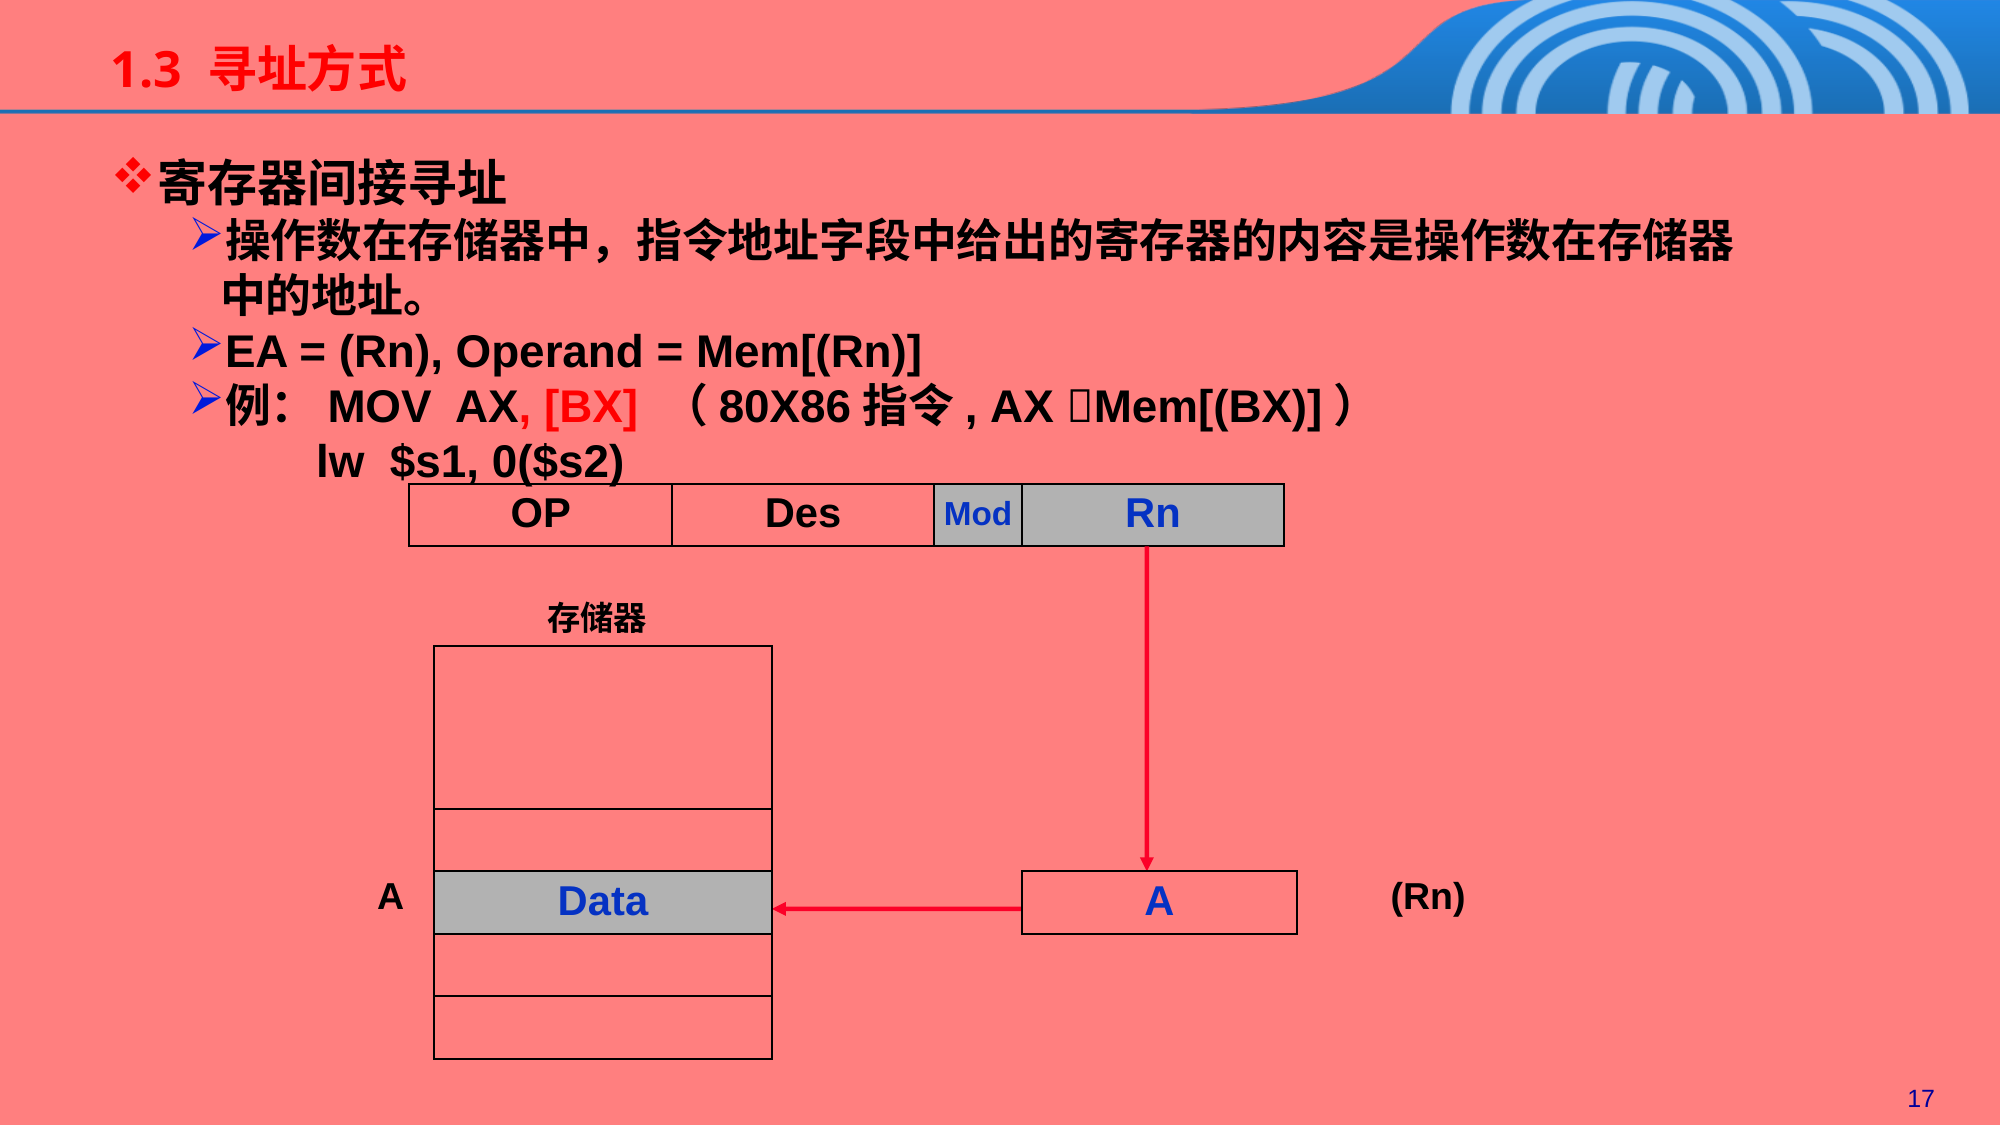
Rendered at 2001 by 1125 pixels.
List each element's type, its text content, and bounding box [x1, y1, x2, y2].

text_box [409, 483, 1285, 547]
picture [0, 0, 2000, 114]
text_box [1140, 554, 1154, 869]
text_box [359, 596, 773, 1060]
text_box 寄存器间接寻址 操作数在存储器中，指令地址字段中给出的寄存器的内容是操作数在存储器中的地址。 EA = (Rn), Operand = Mem[(Rn)] 例：MOV AX, [BX] （80X86指令, AX Mem[(BX)]） lw $s1, 0($s2) [100, 147, 1768, 491]
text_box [1021, 871, 1548, 935]
title 1.3 寻址方式 [99, 40, 1251, 103]
text_box [776, 902, 1016, 916]
